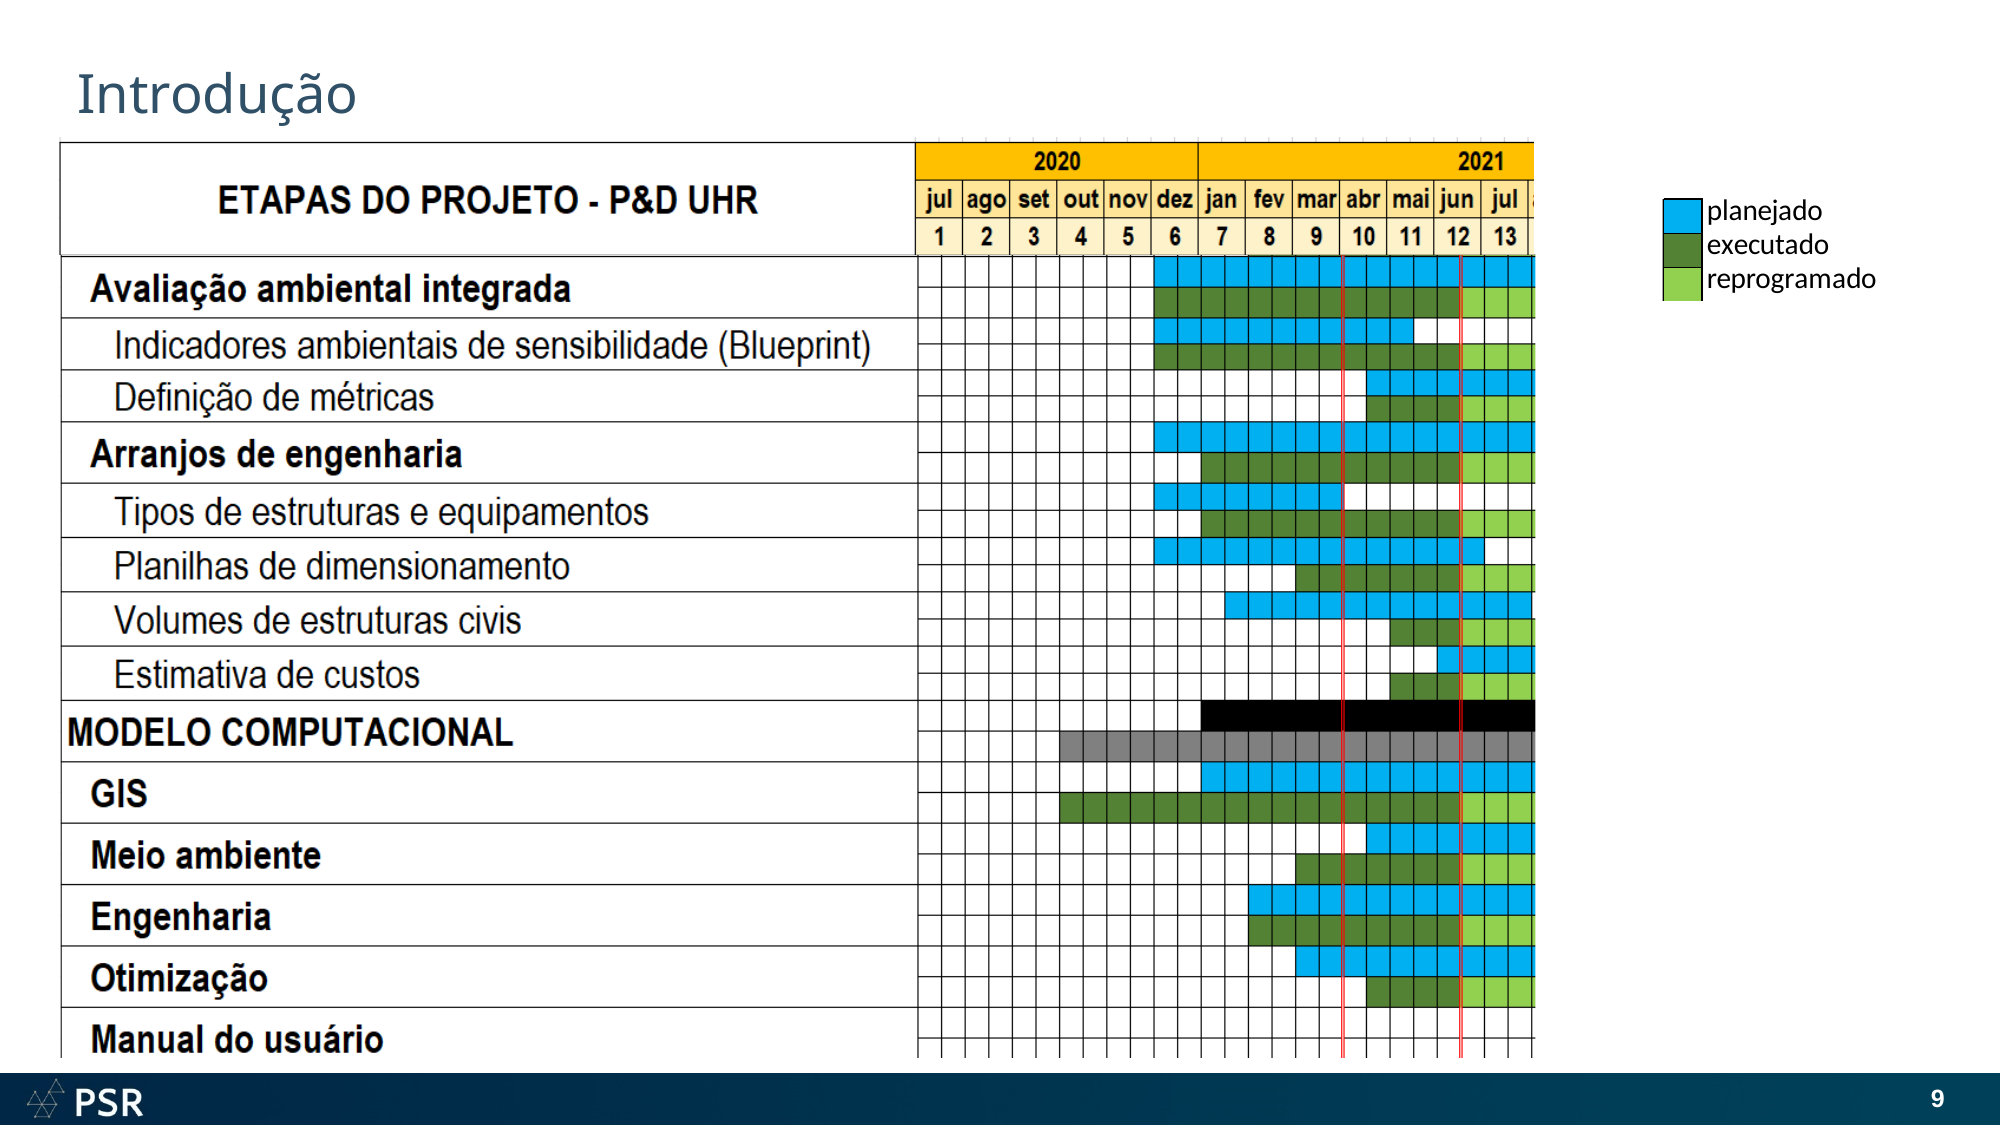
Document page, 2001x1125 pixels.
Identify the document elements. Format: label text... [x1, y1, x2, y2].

picture [0, 1073, 916, 1125]
title Introdução [62, 45, 1926, 138]
picture [1662, 198, 1898, 313]
slide_number 9 [1879, 1074, 1997, 1122]
picture [58, 137, 1536, 1058]
